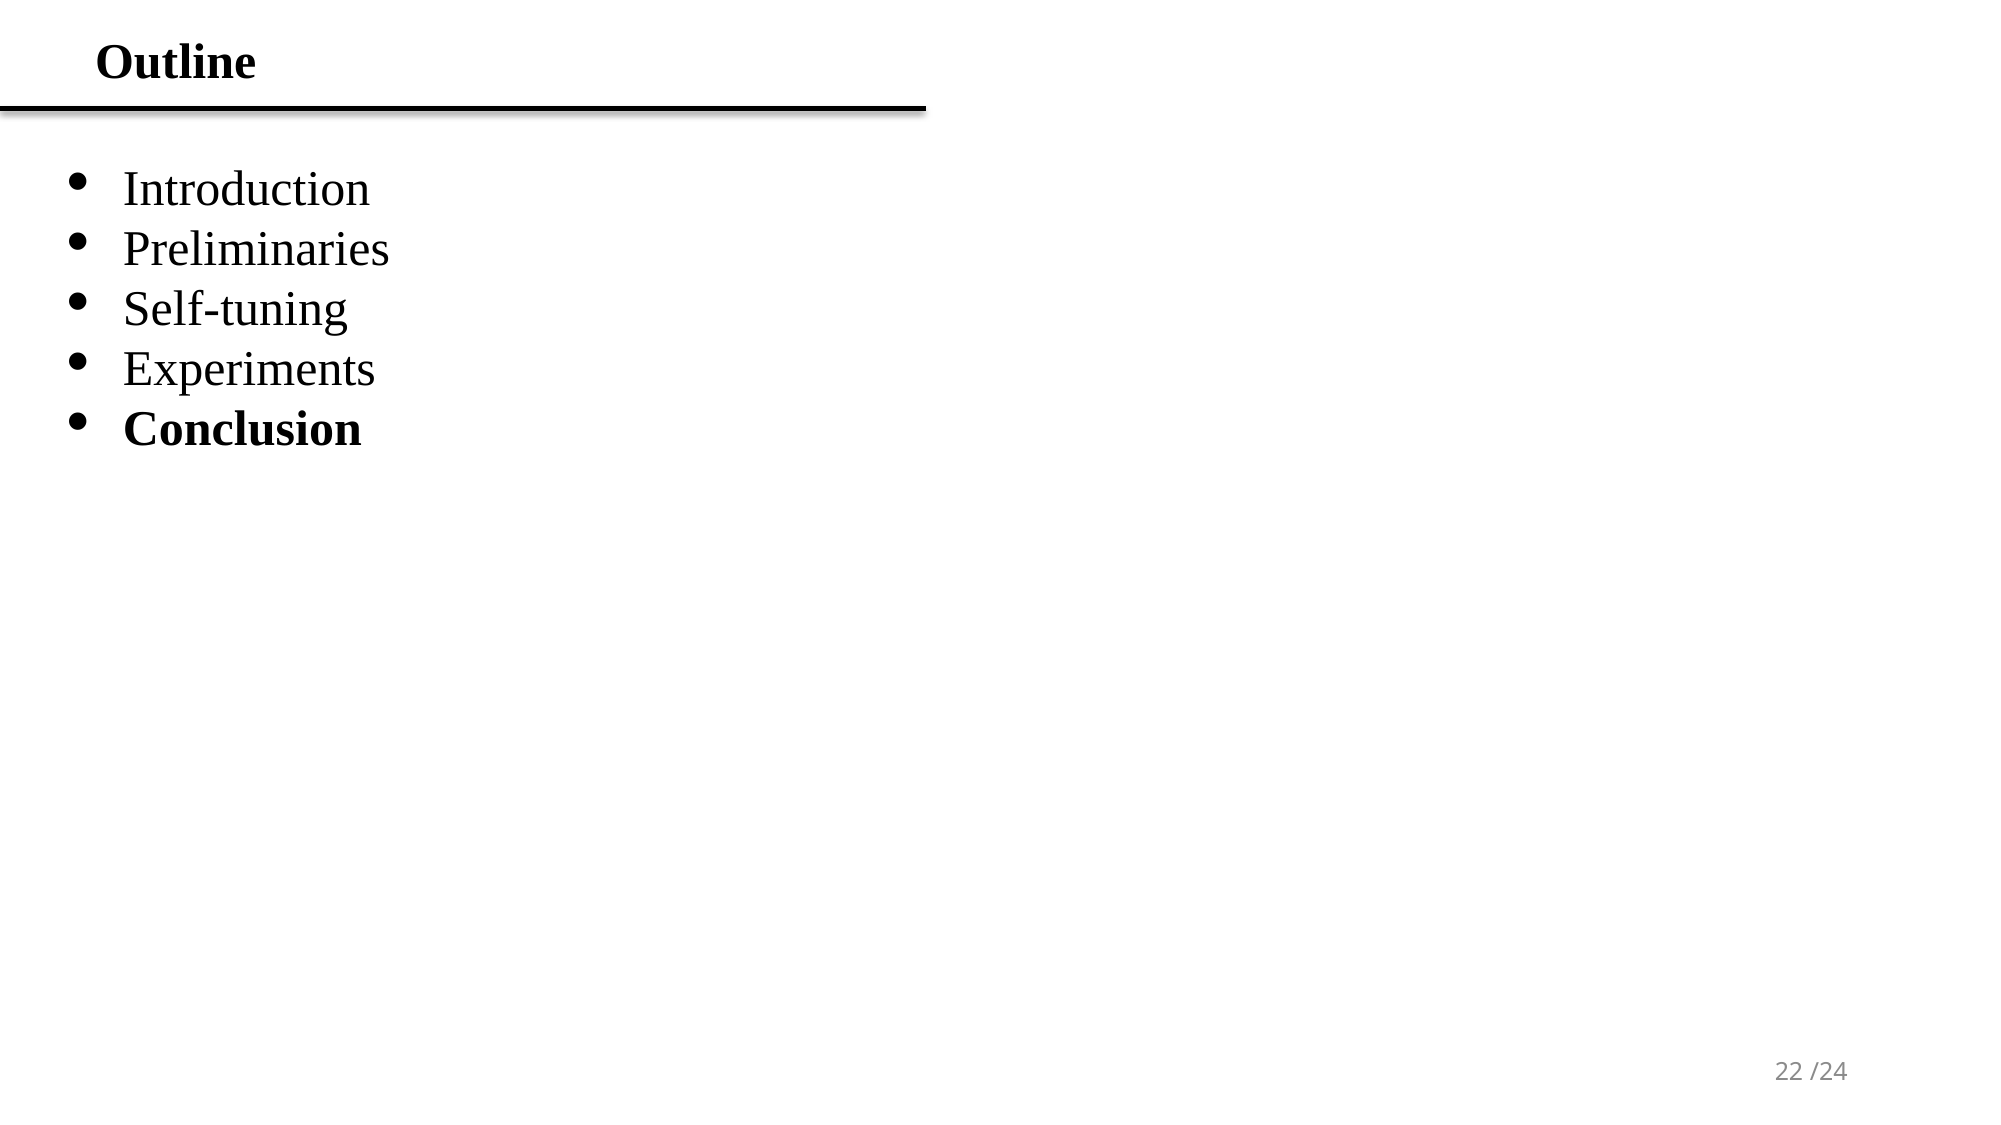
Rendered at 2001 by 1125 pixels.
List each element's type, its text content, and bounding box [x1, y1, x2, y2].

text_box Outline [80, 21, 394, 96]
slide_number 22 /24 [1412, 1042, 1863, 1103]
text_box Introduction Preliminaries Self-tuning Experiments Conclusion [51, 147, 1982, 763]
